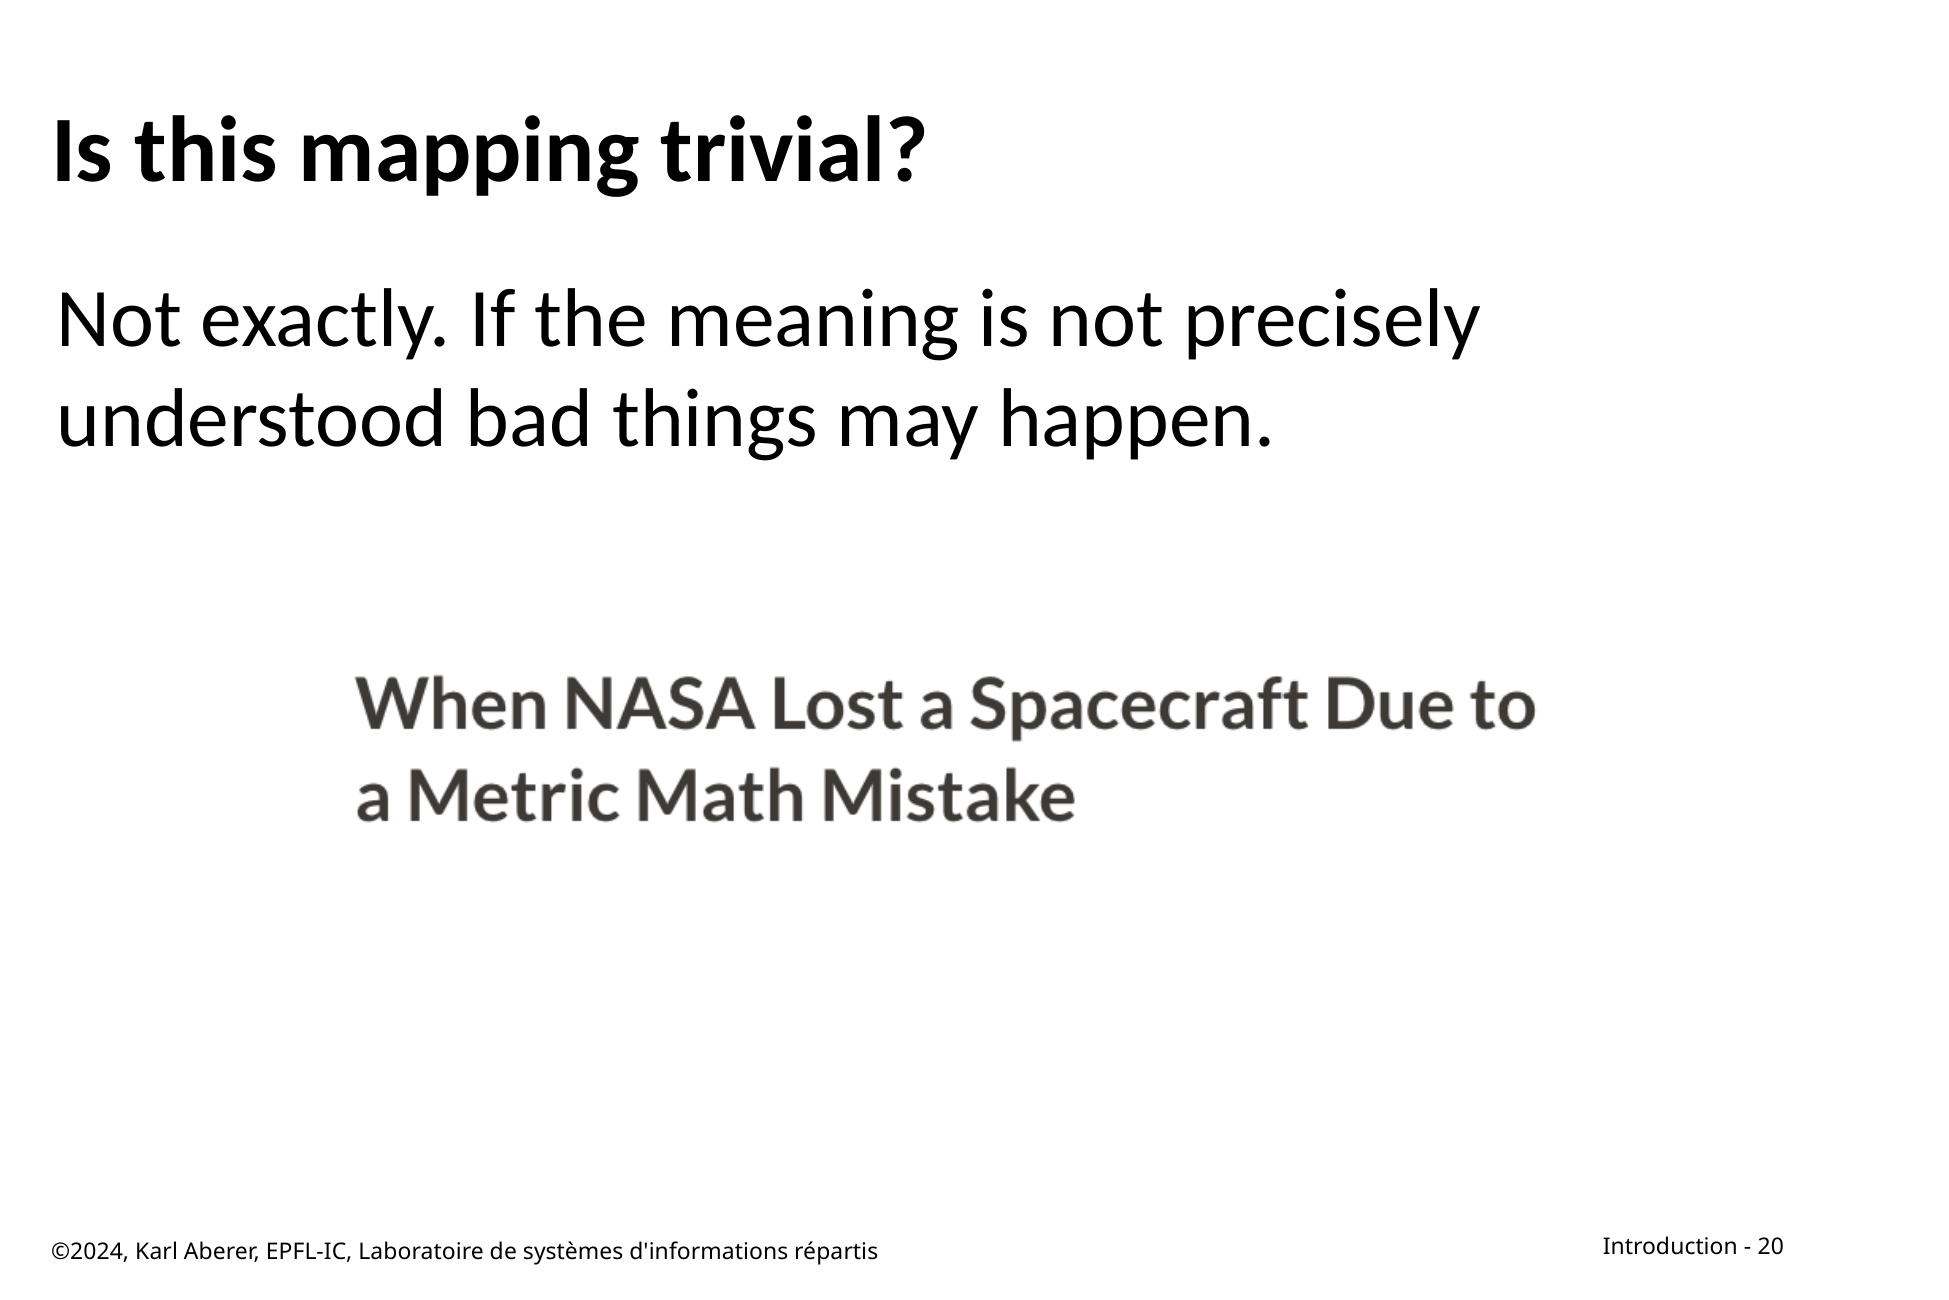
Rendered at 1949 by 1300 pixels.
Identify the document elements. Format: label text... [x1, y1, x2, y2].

list Not exactly. If the meaning is not precisely understood bad things may happen. [37, 253, 1809, 1208]
title Is this mapping trivial? [32, 57, 1803, 232]
picture [300, 625, 1611, 853]
footer ©2024, Karl Aberer, EPFL-IC, Laboratoire de systèmes d'informations répartis [32, 1227, 1284, 1271]
